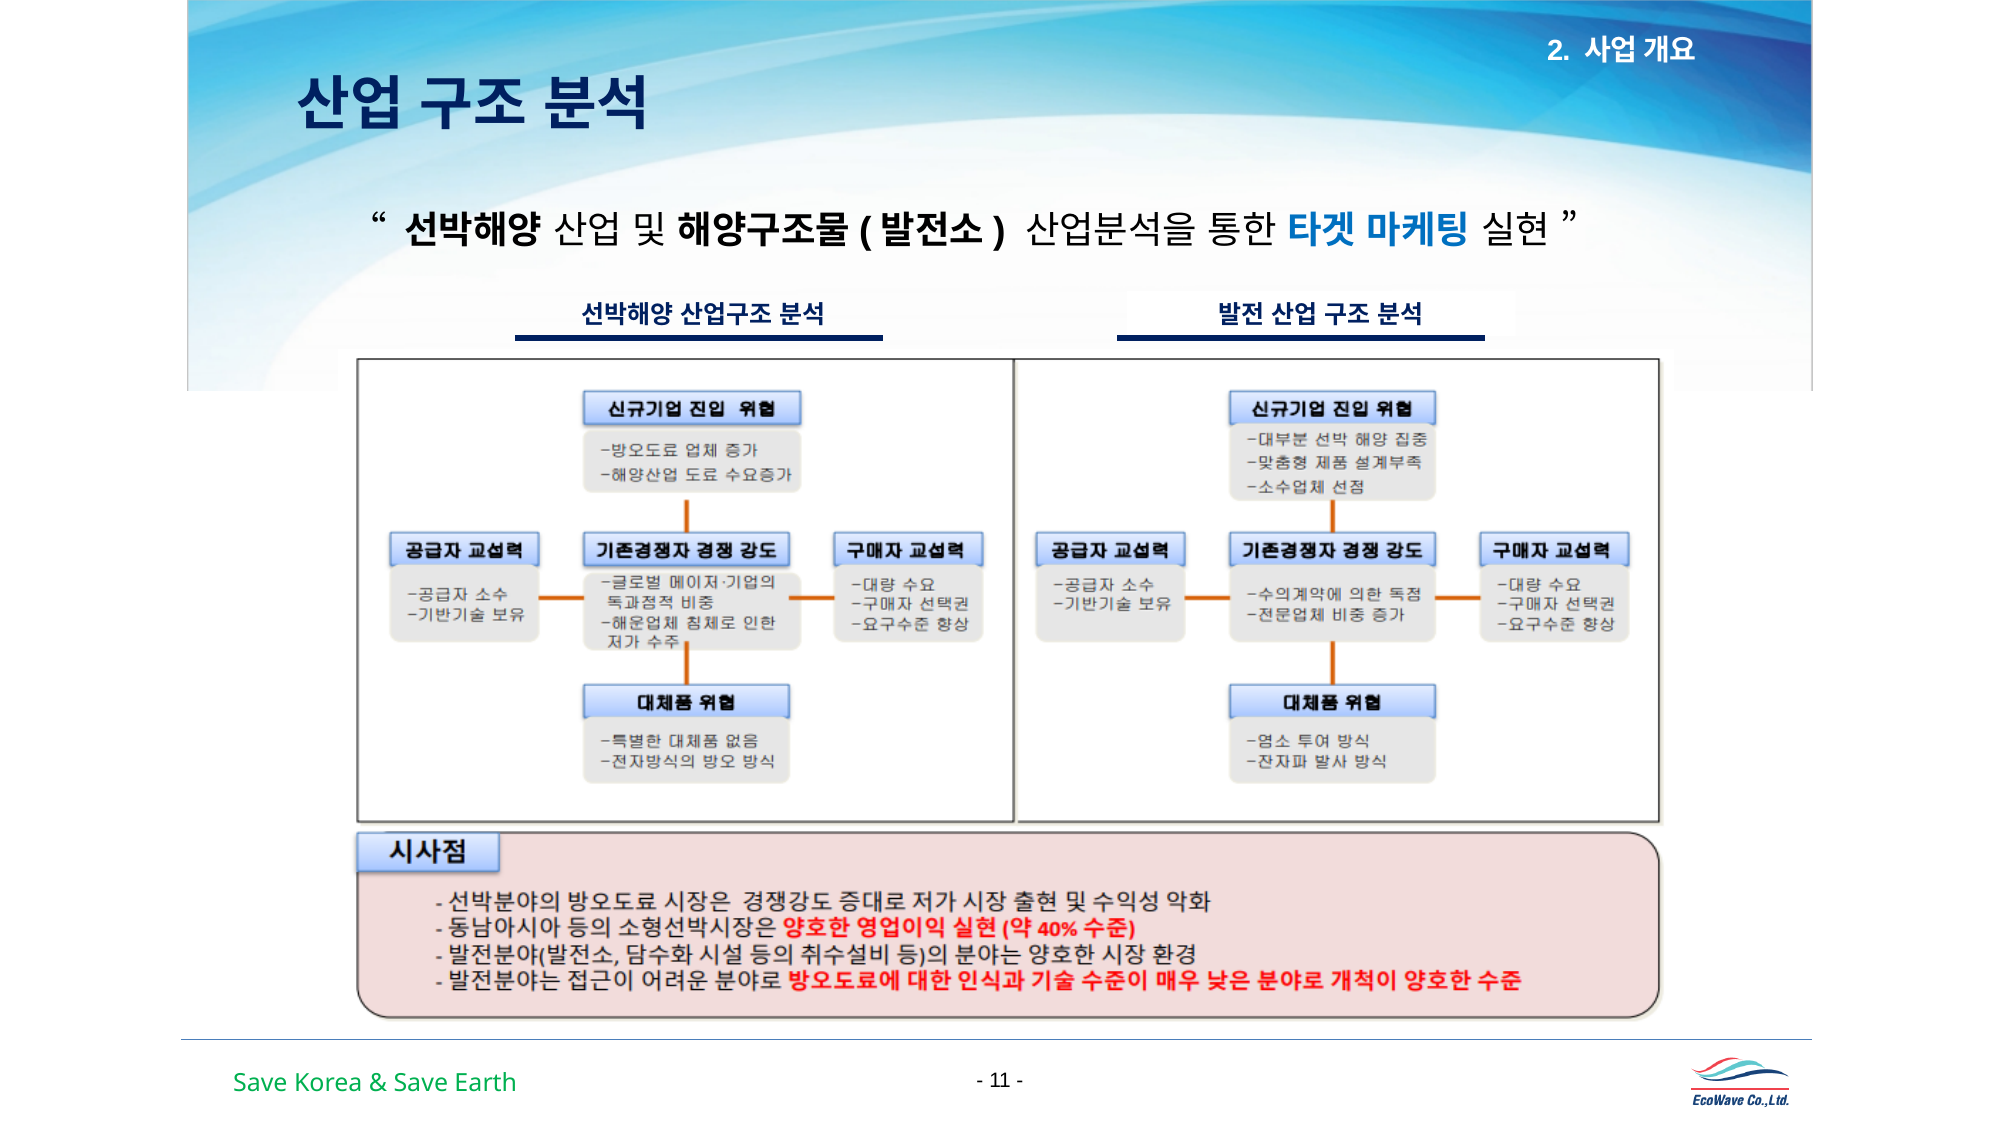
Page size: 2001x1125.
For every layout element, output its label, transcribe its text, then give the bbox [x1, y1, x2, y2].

picture [1684, 1052, 1796, 1109]
picture [187, 0, 1813, 1023]
text_box Save Korea & Save Earth [218, 1054, 533, 1104]
text_box - 11 - [817, 1054, 1183, 1104]
